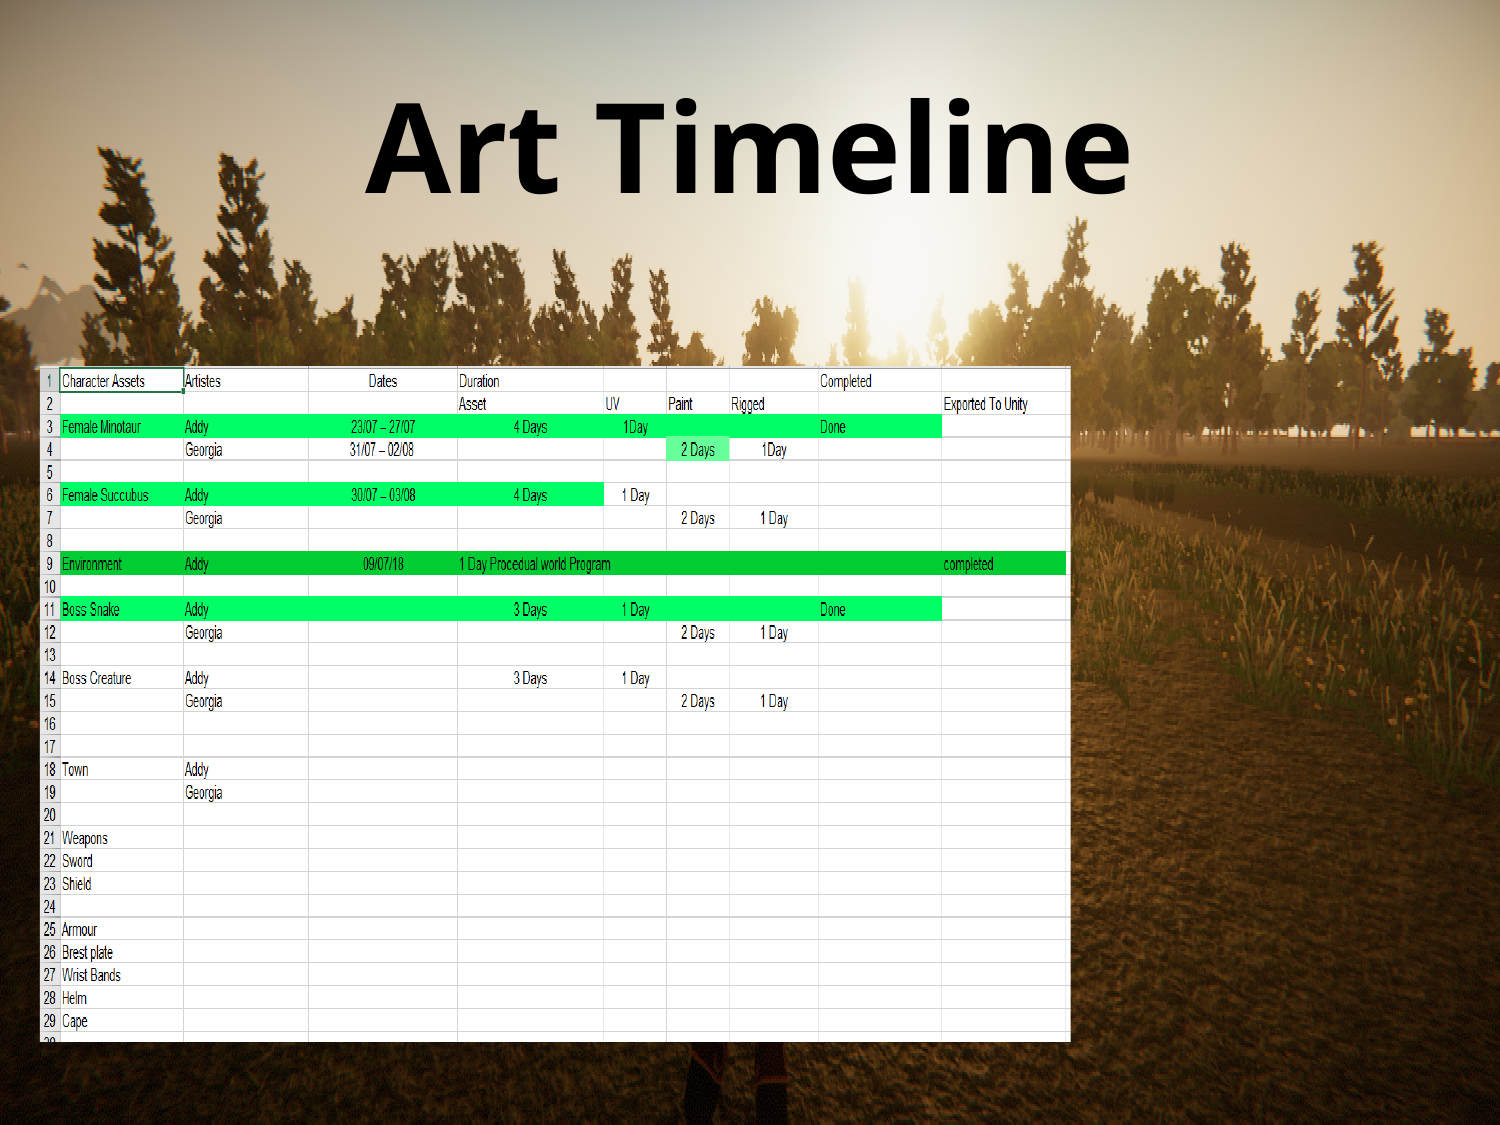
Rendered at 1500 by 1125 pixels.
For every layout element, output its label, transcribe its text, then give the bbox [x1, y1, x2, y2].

title Art Timeline [75, 50, 1425, 238]
picture [0, 0, 1500, 1125]
list [39, 366, 1071, 1042]
